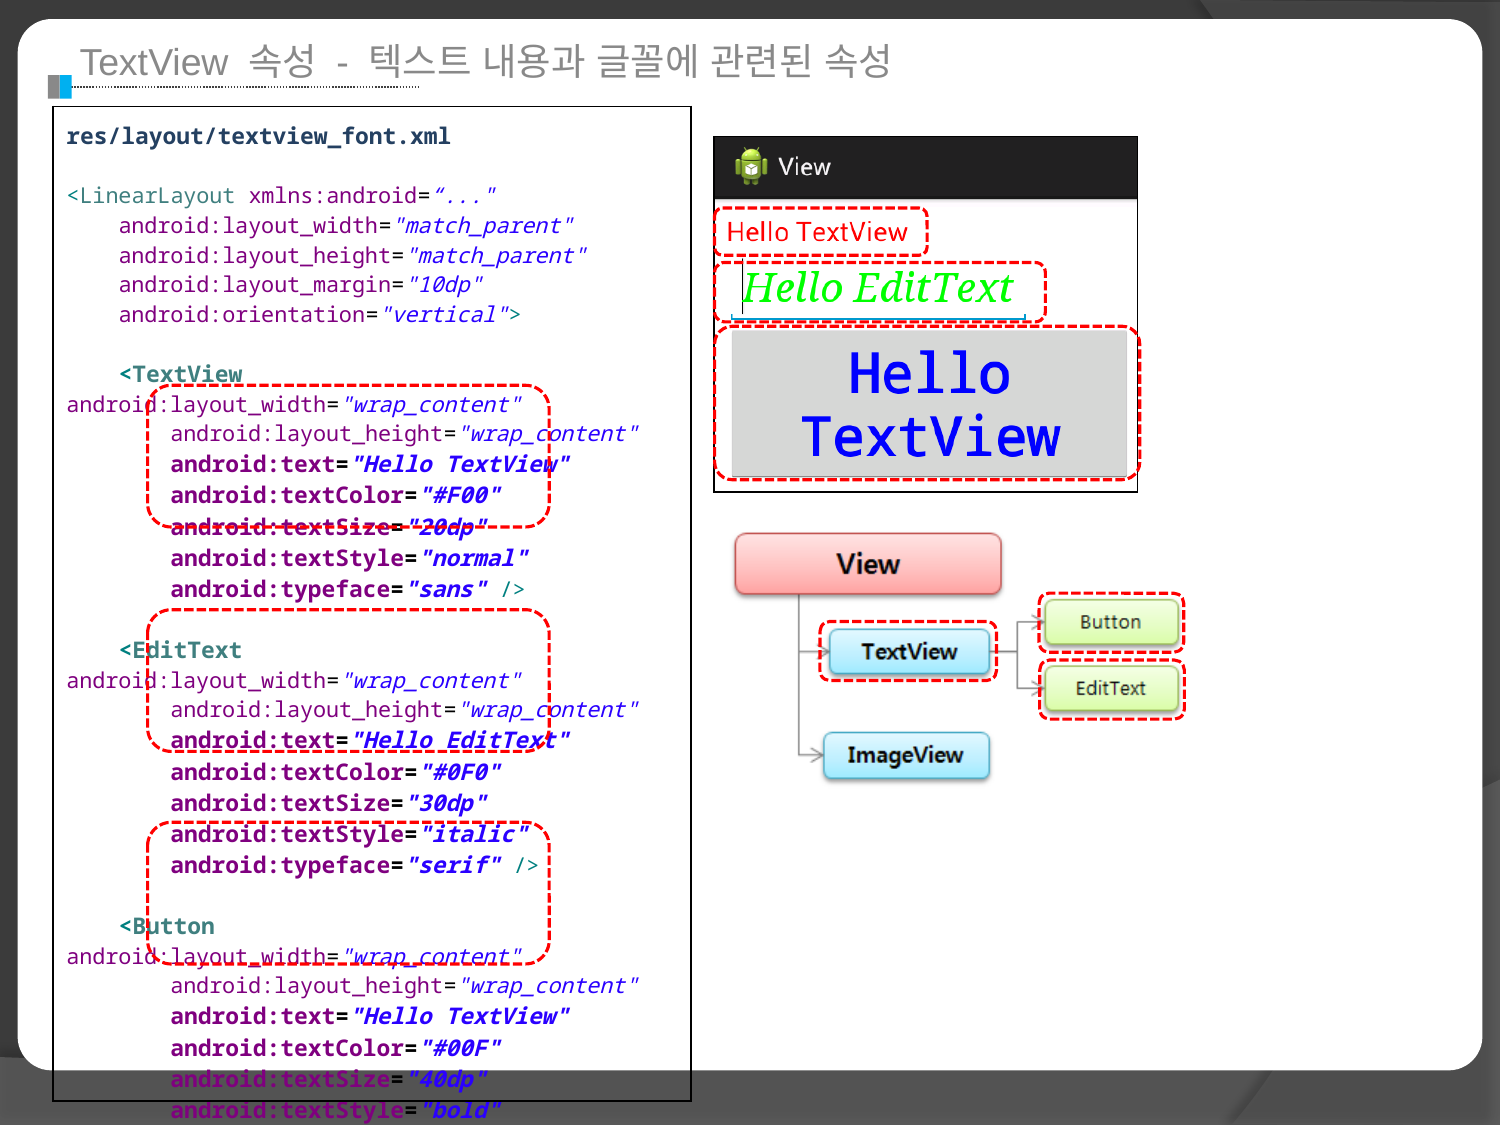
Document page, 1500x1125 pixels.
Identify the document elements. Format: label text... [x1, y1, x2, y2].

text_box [47, 74, 420, 99]
text_box TextView 속성 - 텍스트 내용과 글꼴에 관련된 속성 [64, 30, 1247, 91]
text_box [146, 383, 551, 529]
picture [714, 136, 1138, 492]
table_header res/layout/textview_font.xml <LinearLayout xmlns:android=“..." android:layout_width="match_parent" android:layout_height="match_parent" android:layout_margin="10dp" android:orientation="vertical"> <TextView android:layout_width="wrap_content" android:layout_height="wrap_content" android:text="Hello TextView" android:textColor="#F00" android:textSize="20dp" android:textStyle="normal" android:typeface="sans" /> <EditText android:layout_width="wrap_content" android:layout_height="wrap_content" android:text="Hello EditText" android:textColor="#0F0" android:textSize="30dp" android:textStyle="italic" android:typeface="serif" /> <Button android:layout_width="wrap_content" android:layout_height="wrap_content" android:text="Hello TextView" android:textColor="#00F" android:textSize="40dp" android:textStyle="bold" android:typeface="monospace" /> </LinearLayout> [54, 107, 690, 1100]
text_box [146, 820, 551, 966]
text_box [146, 608, 551, 753]
picture [726, 526, 1188, 791]
